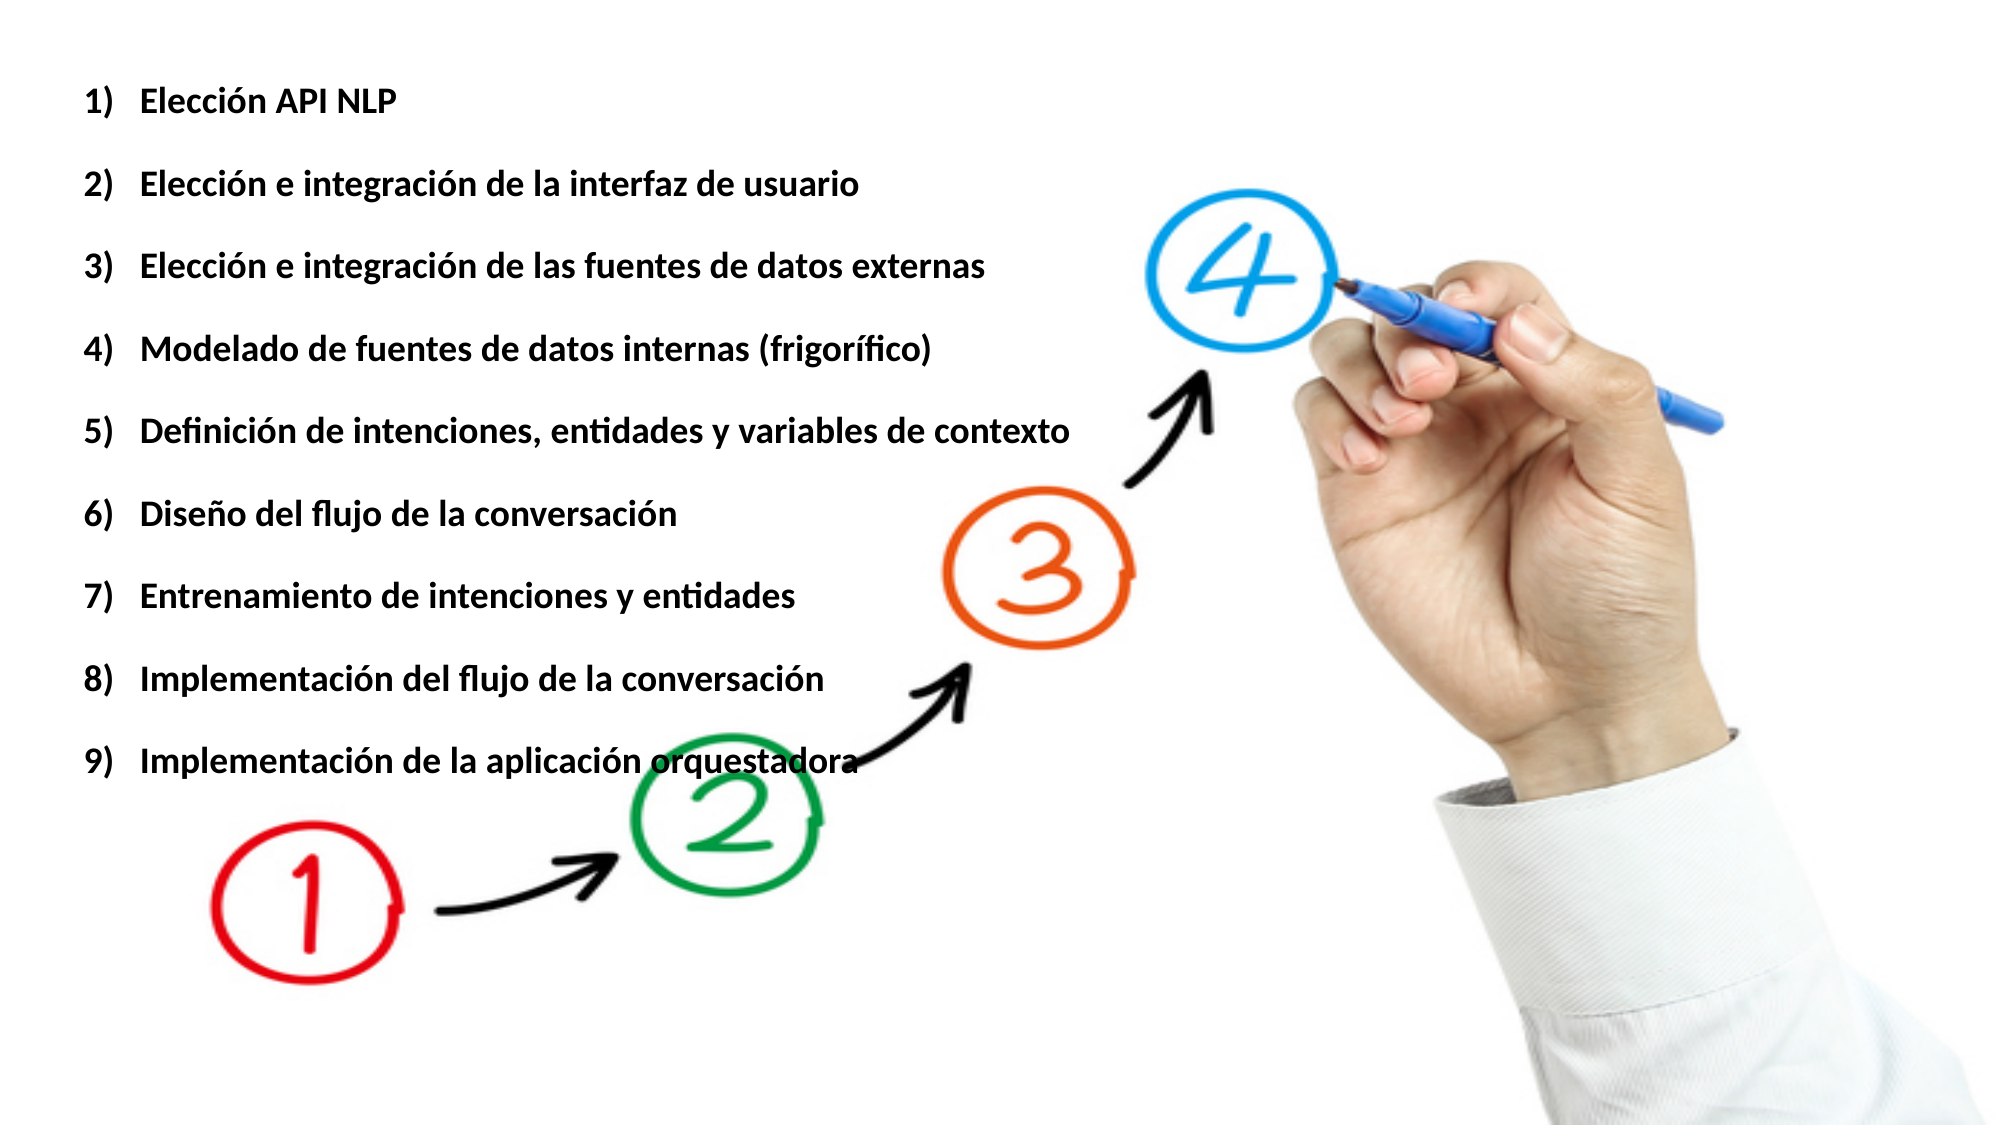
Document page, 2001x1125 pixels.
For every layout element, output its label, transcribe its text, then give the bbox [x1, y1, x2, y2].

picture [0, 0, 2001, 1125]
text_box Elección API NLP Elección e integración de la interfaz de usuario Elección e integración de las fuentes de datos externas Modelado de fuentes de datos internas (frigorífico) Definición de intenciones, entidades y variables de contexto Diseño del flujo de la conversación Entrenamiento de intenciones y entidades Implementación del flujo de la conversación Implementación de la aplicación orquestadora [68, 68, 1497, 789]
